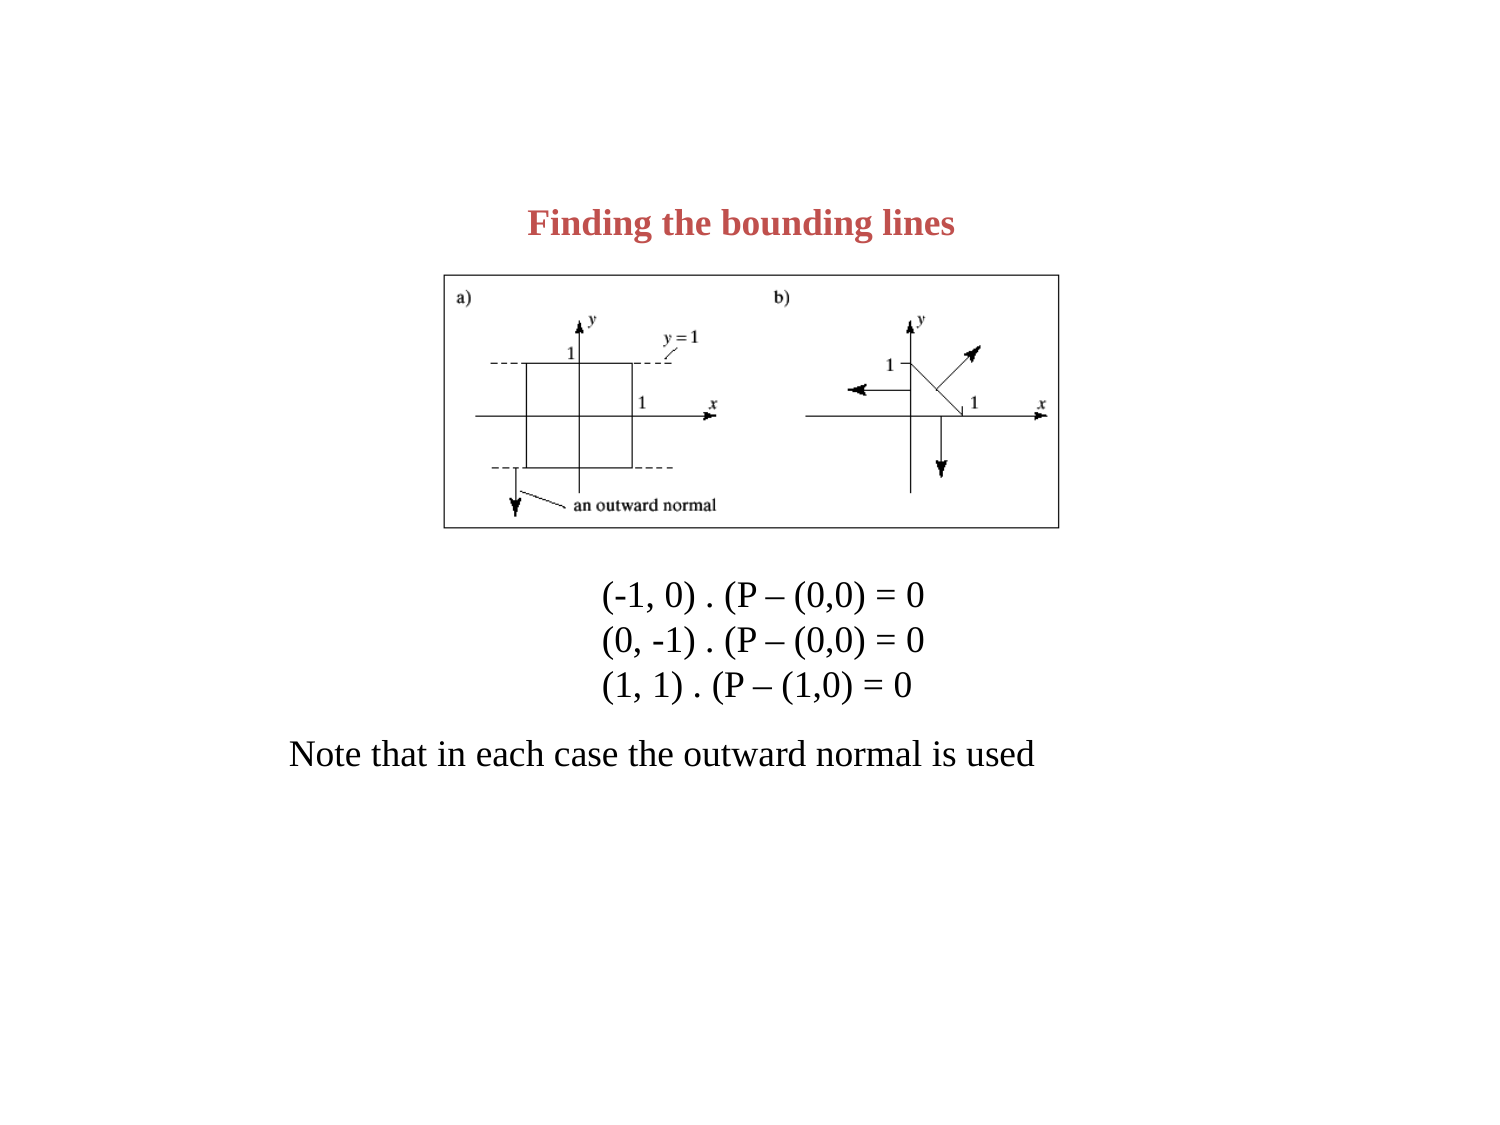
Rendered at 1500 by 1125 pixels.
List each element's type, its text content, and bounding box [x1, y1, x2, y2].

text_box Note that in each case the outward normal is used [273, 721, 1051, 782]
text_box Finding the bounding lines [512, 190, 971, 251]
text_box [439, 269, 1064, 532]
text_box (-1, 0) . (P – (0,0) = 0 (0, -1) . (P – (0,0) = 0 (1, 1) . (P – (1,0) = 0 [586, 562, 940, 713]
